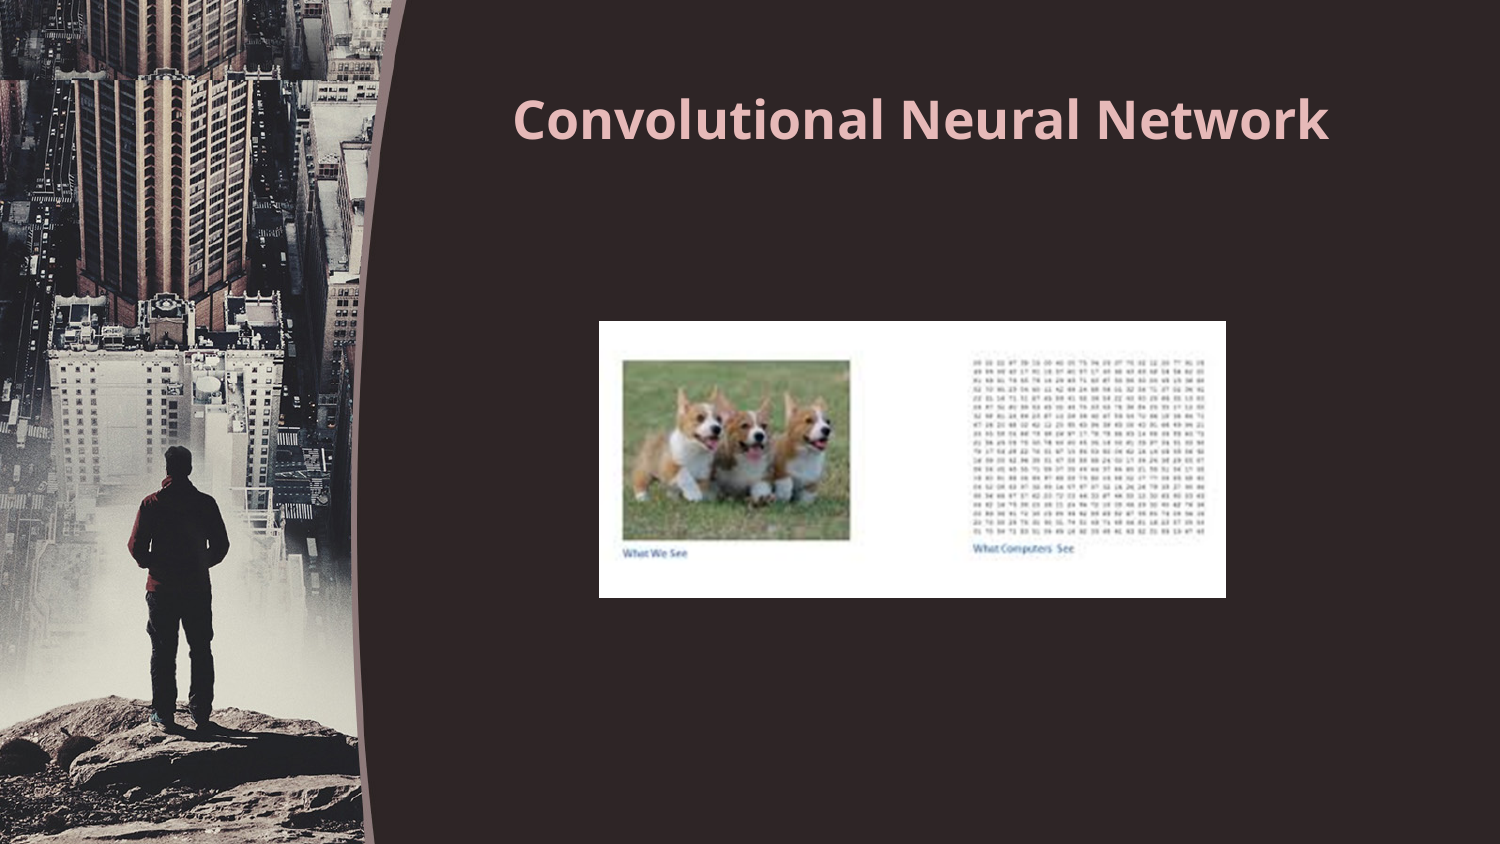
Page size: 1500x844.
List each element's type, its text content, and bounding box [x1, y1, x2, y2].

title Convolutional Neural Network [399, 71, 1427, 166]
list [599, 321, 1227, 598]
picture [0, 0, 1500, 844]
